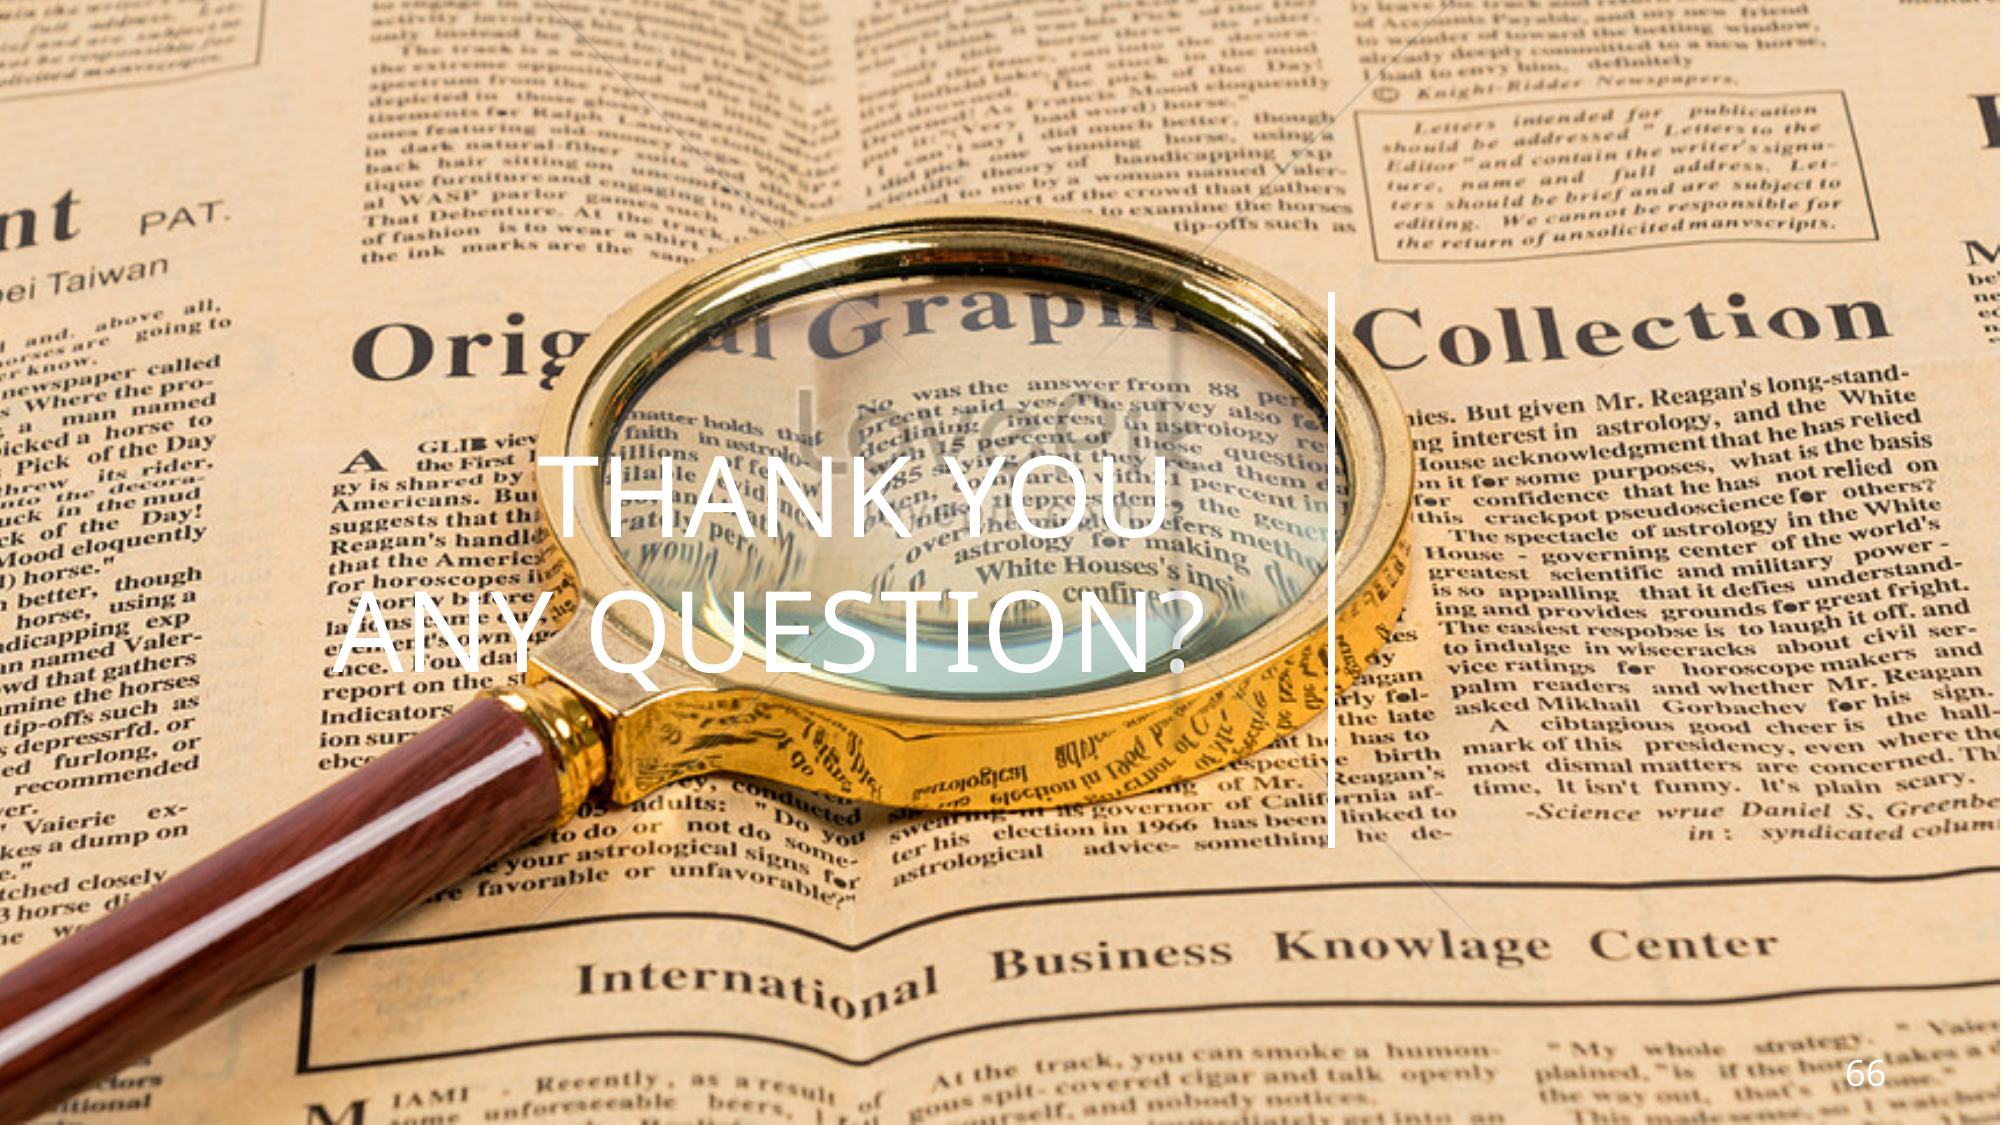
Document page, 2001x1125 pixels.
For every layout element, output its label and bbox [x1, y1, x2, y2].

list [0, 0, 2000, 1125]
